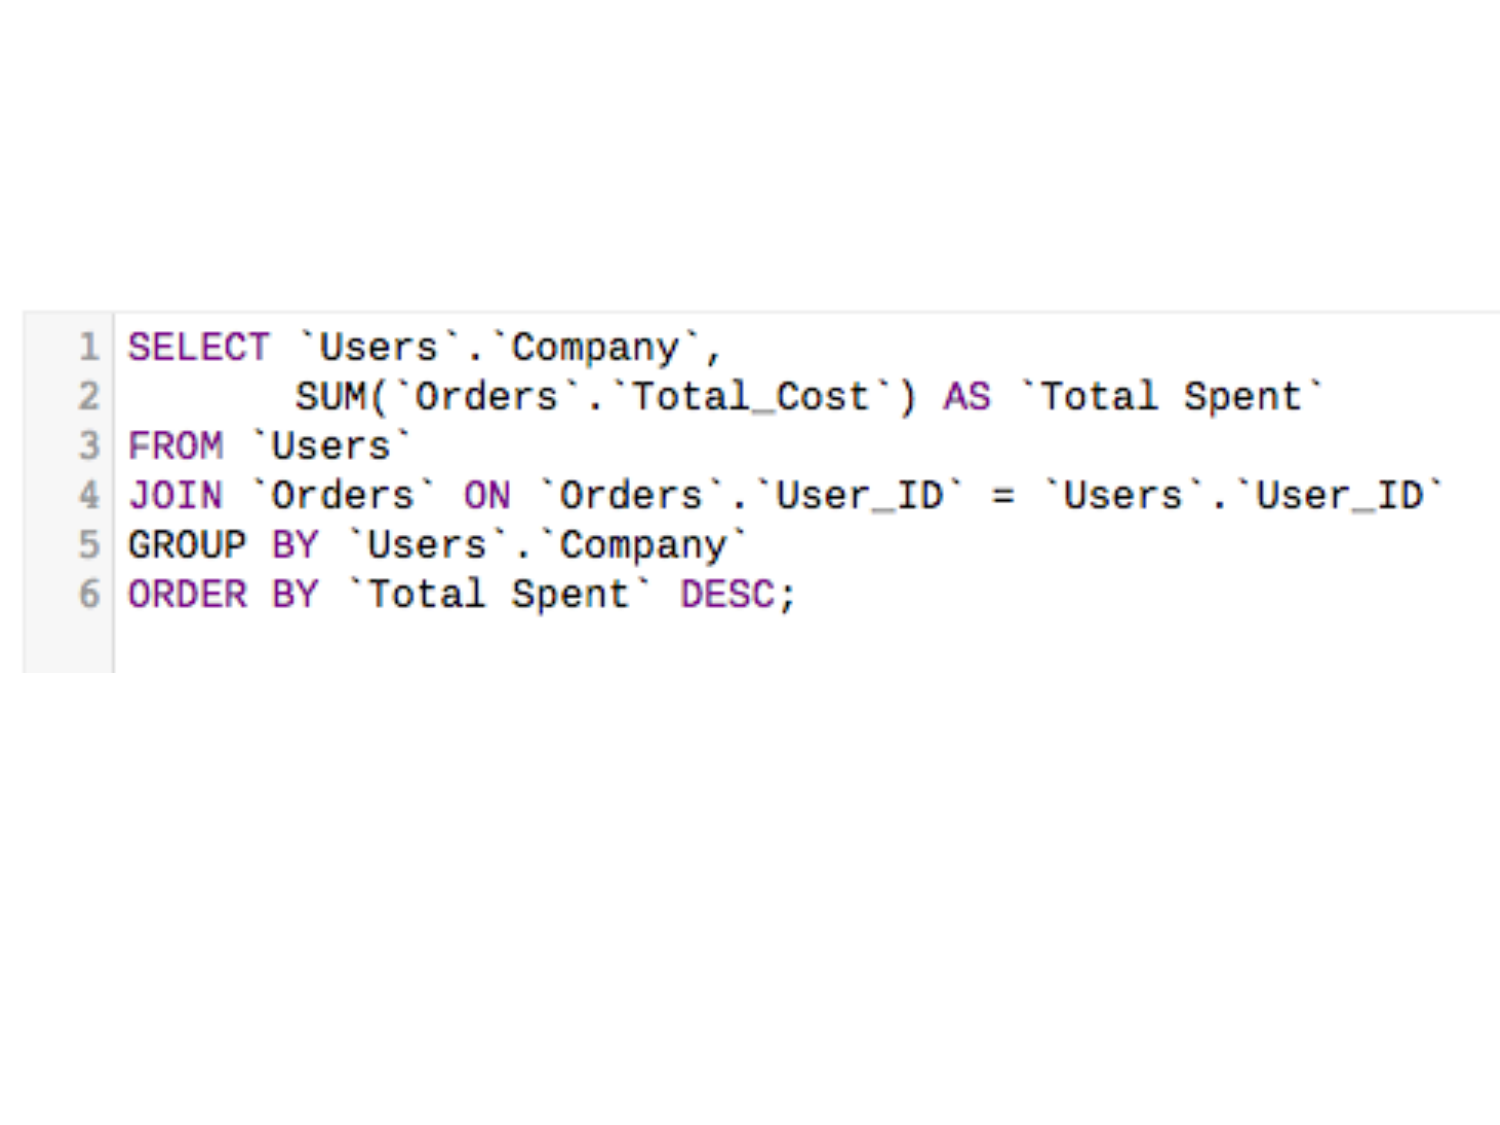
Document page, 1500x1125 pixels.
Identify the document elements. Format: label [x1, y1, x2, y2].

list [0, 290, 1500, 673]
